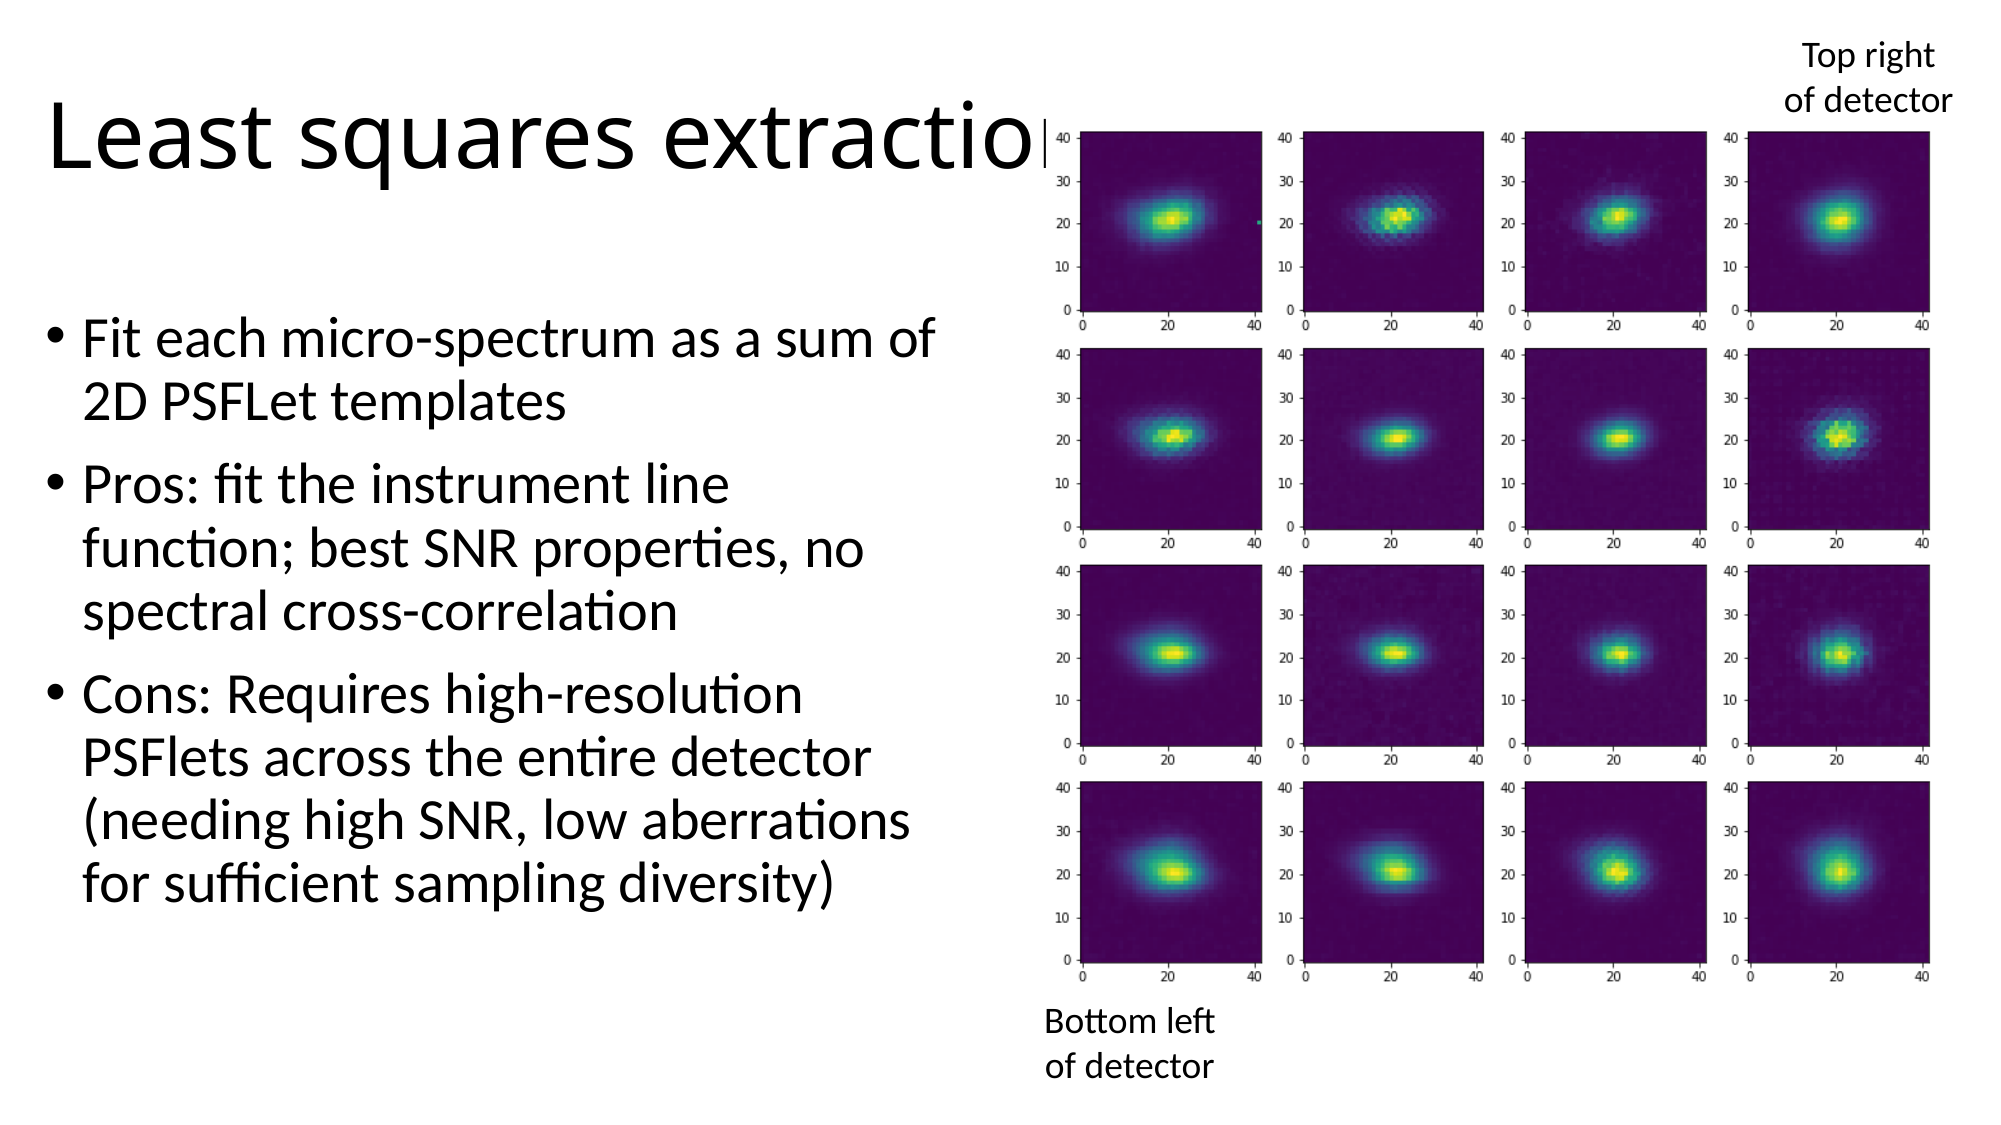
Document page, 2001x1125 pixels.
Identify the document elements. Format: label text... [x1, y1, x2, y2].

title Least squares extraction [30, 29, 1302, 248]
text_box Top right of detector [1768, 22, 1969, 127]
text_box Bottom left of detector [1029, 988, 1231, 1094]
list Fit each micro-spectrum as a sum of 2D PSFLet templates Pros: fit the instrument line function; best SNR properties, no spectral cross-correlation Cons: Requires high-resolution PSFlets across the entire detector (needing high SNR, low aberrations for sufficient sampling diversity) [30, 299, 971, 1087]
picture [1045, 115, 1950, 1002]
